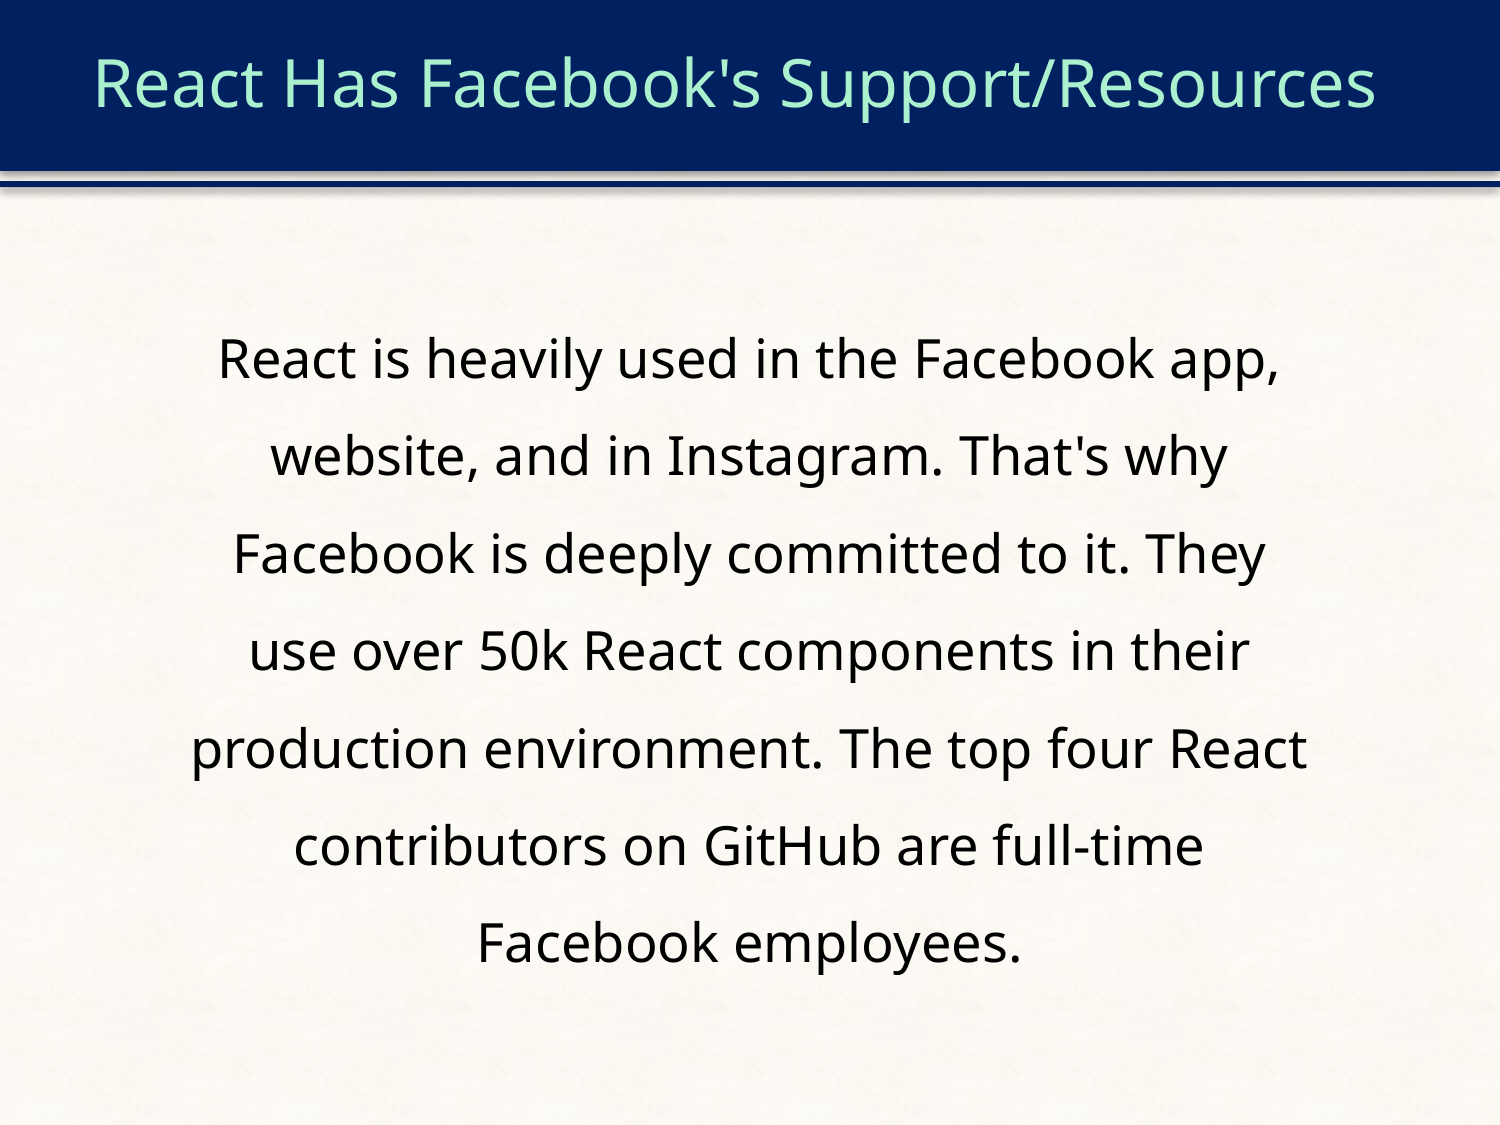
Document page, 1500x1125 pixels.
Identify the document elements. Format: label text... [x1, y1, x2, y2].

list React is heavily used in the Facebook app, website, and in Instagram. That's why Facebook is deeply committed to it. They use over 50k React components in their production environment. The top four React contributors on GitHub are full-time Facebook employees. [175, 284, 1325, 988]
title React Has Facebook's Support/Resources [77, 0, 1500, 171]
